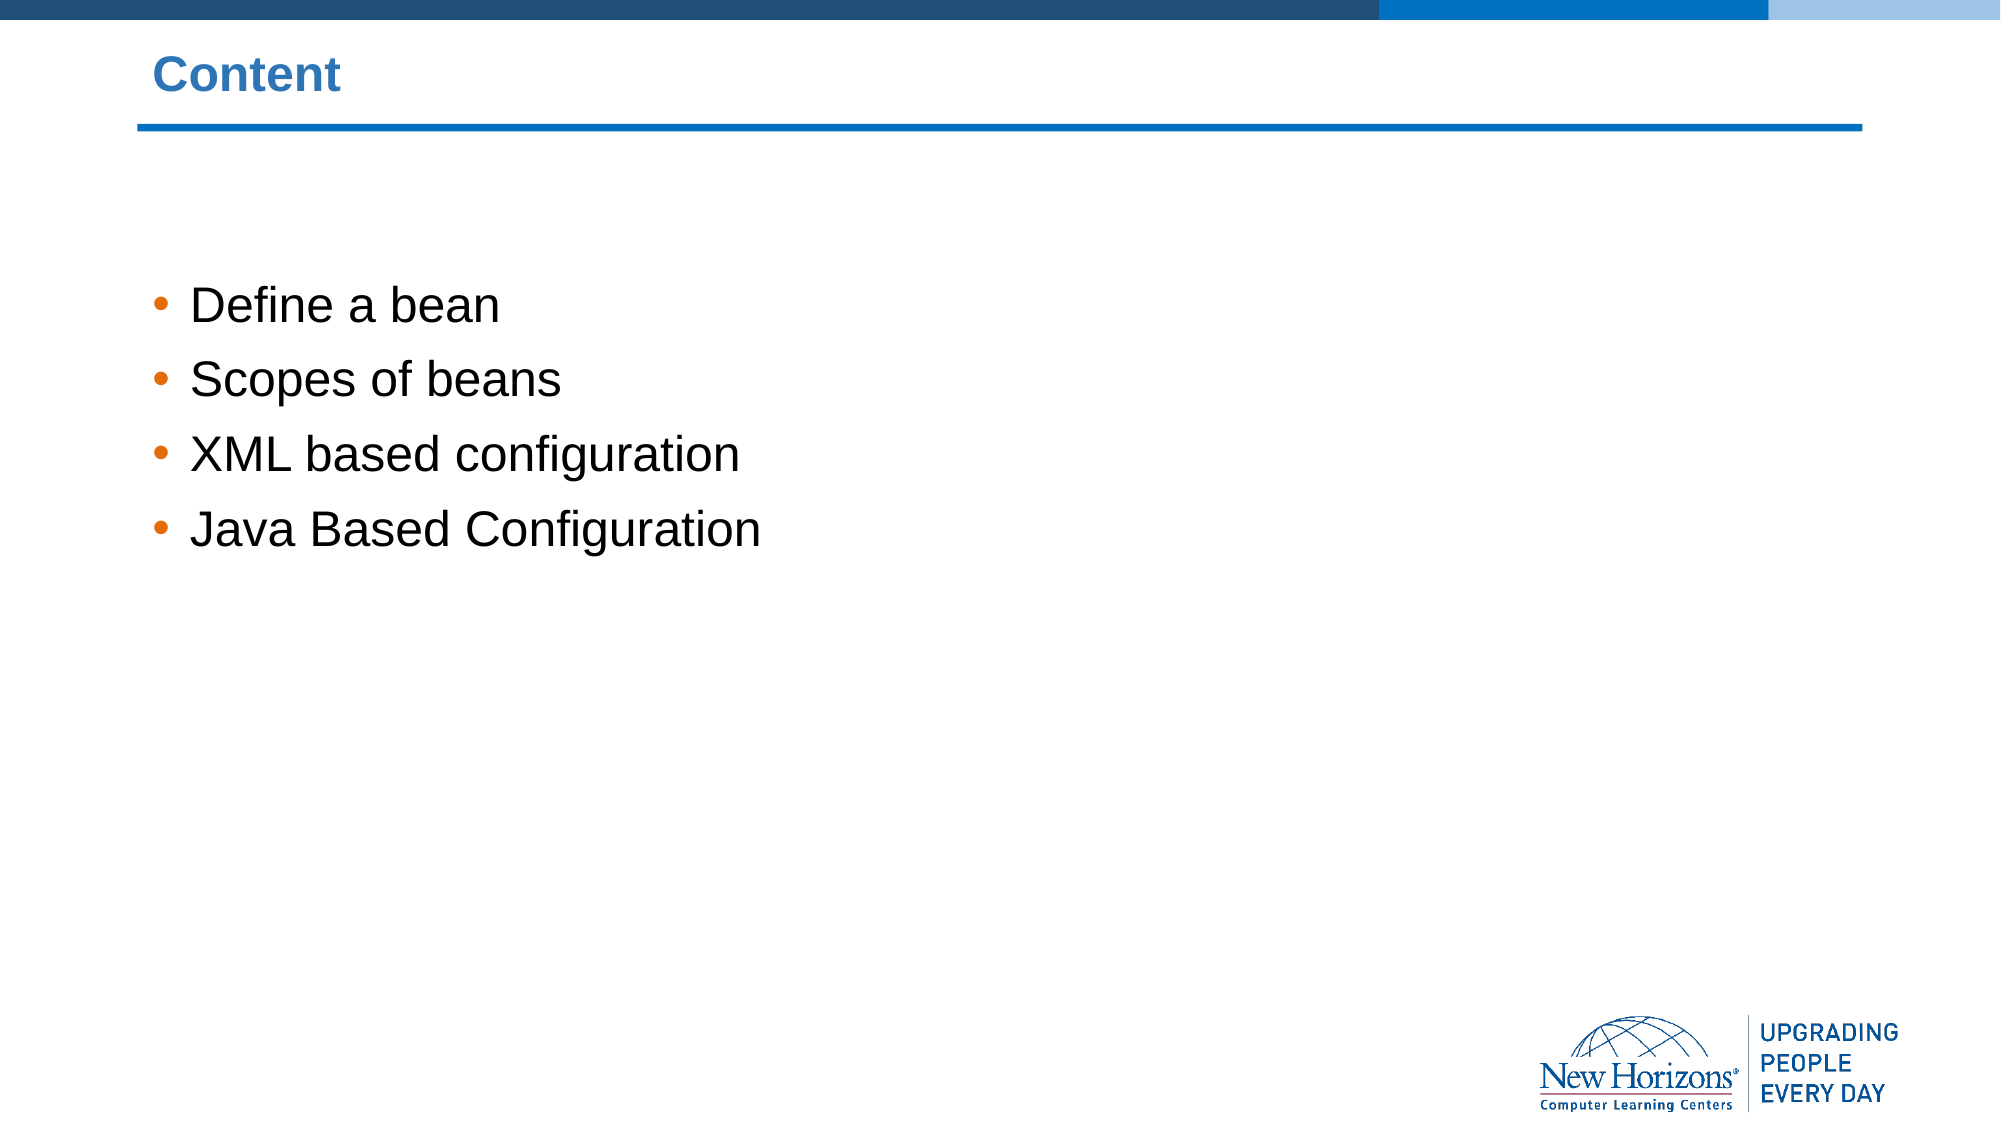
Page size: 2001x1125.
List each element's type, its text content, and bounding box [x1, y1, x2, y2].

picture [1537, 1010, 1904, 1114]
list Define a bean Scopes of beans XML based configuration Java Based Configuration [137, 190, 1863, 1013]
title Content [137, 36, 1863, 115]
